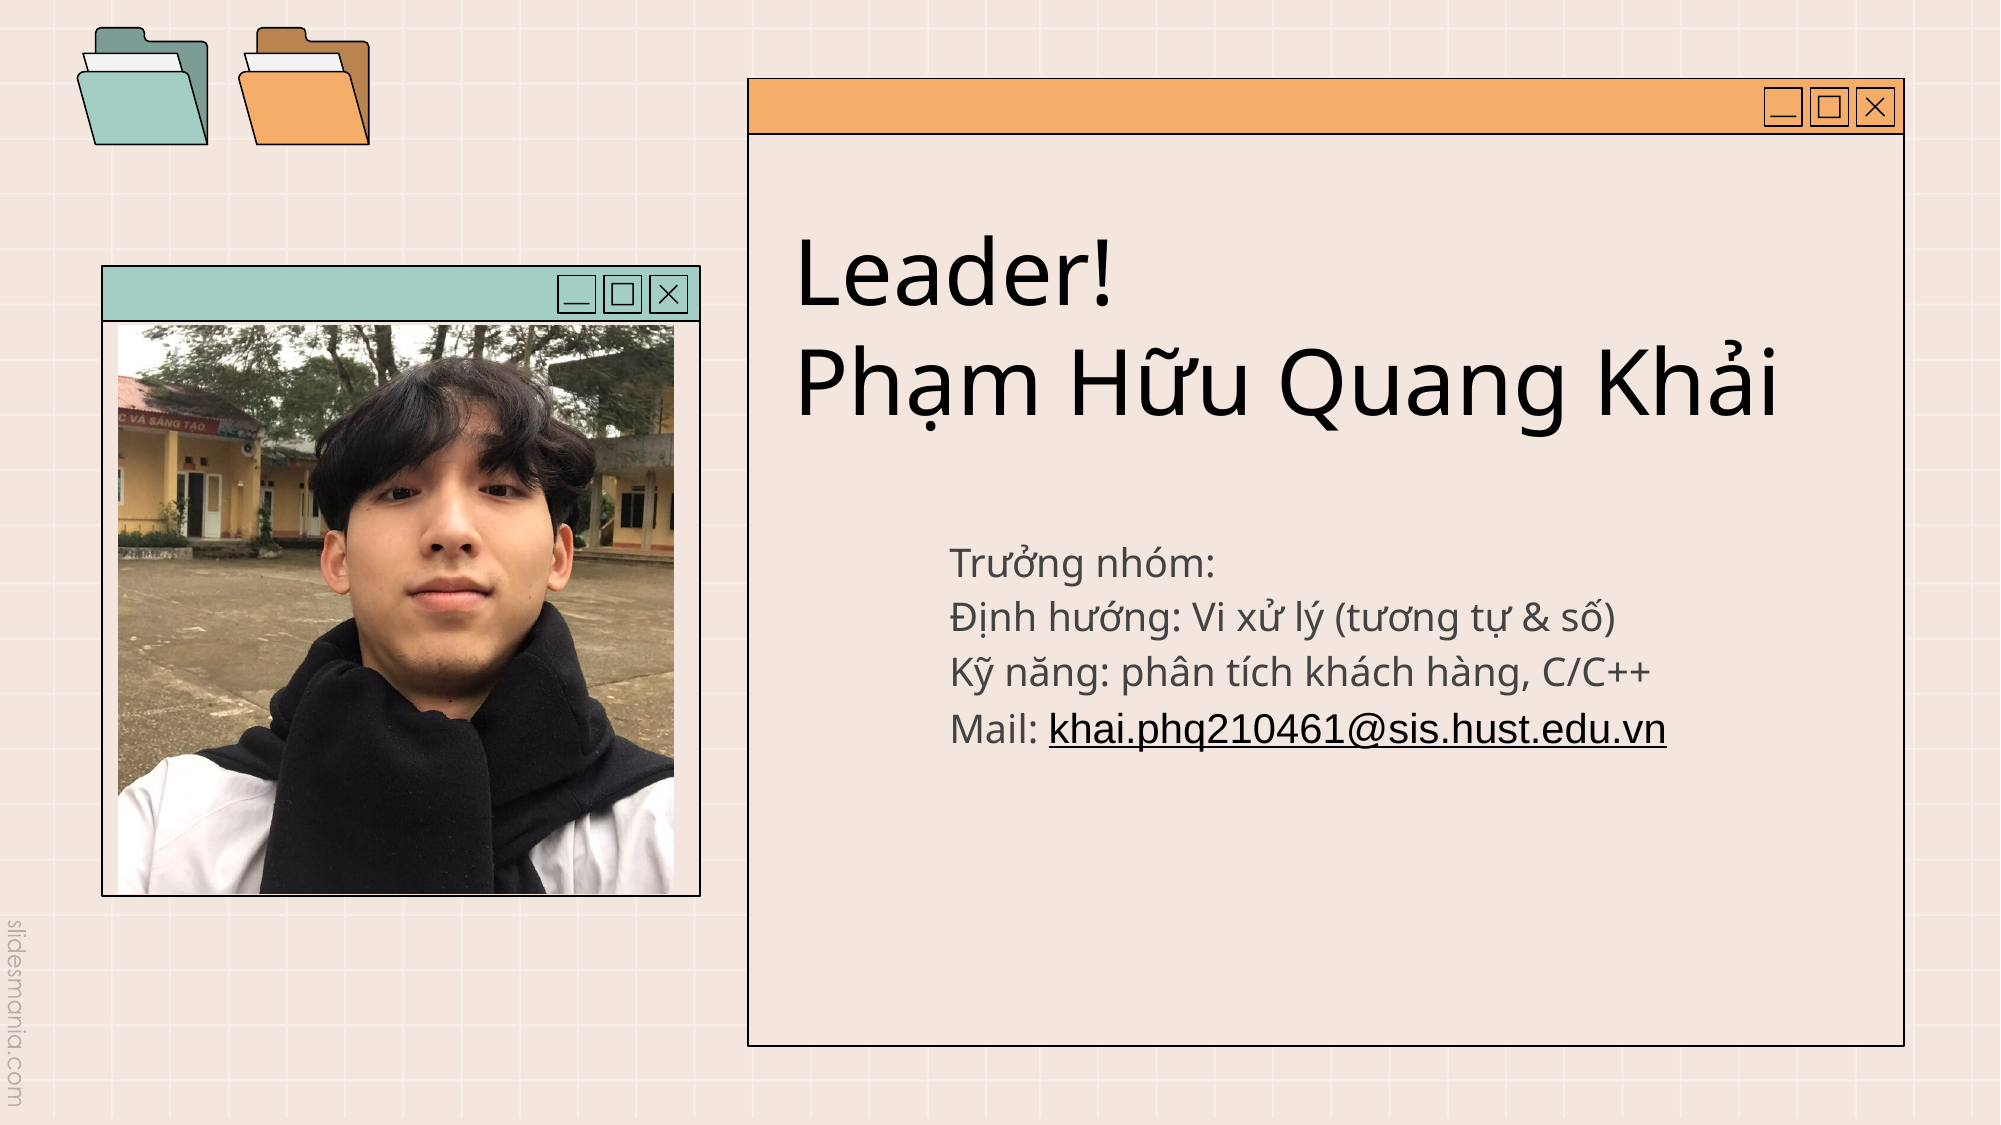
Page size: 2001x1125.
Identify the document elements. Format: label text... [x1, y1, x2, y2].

title Leader! Phạm Hữu Quang Khải [773, 215, 1881, 433]
picture [105, 325, 675, 894]
list Trưởng nhóm: Định hướng: Vi xử lý (tương tự & số) Kỹ năng: phân tích khách hàng, C/C++ Mail: khai.phq210461@sis.hust.edu.vn [929, 510, 1803, 878]
